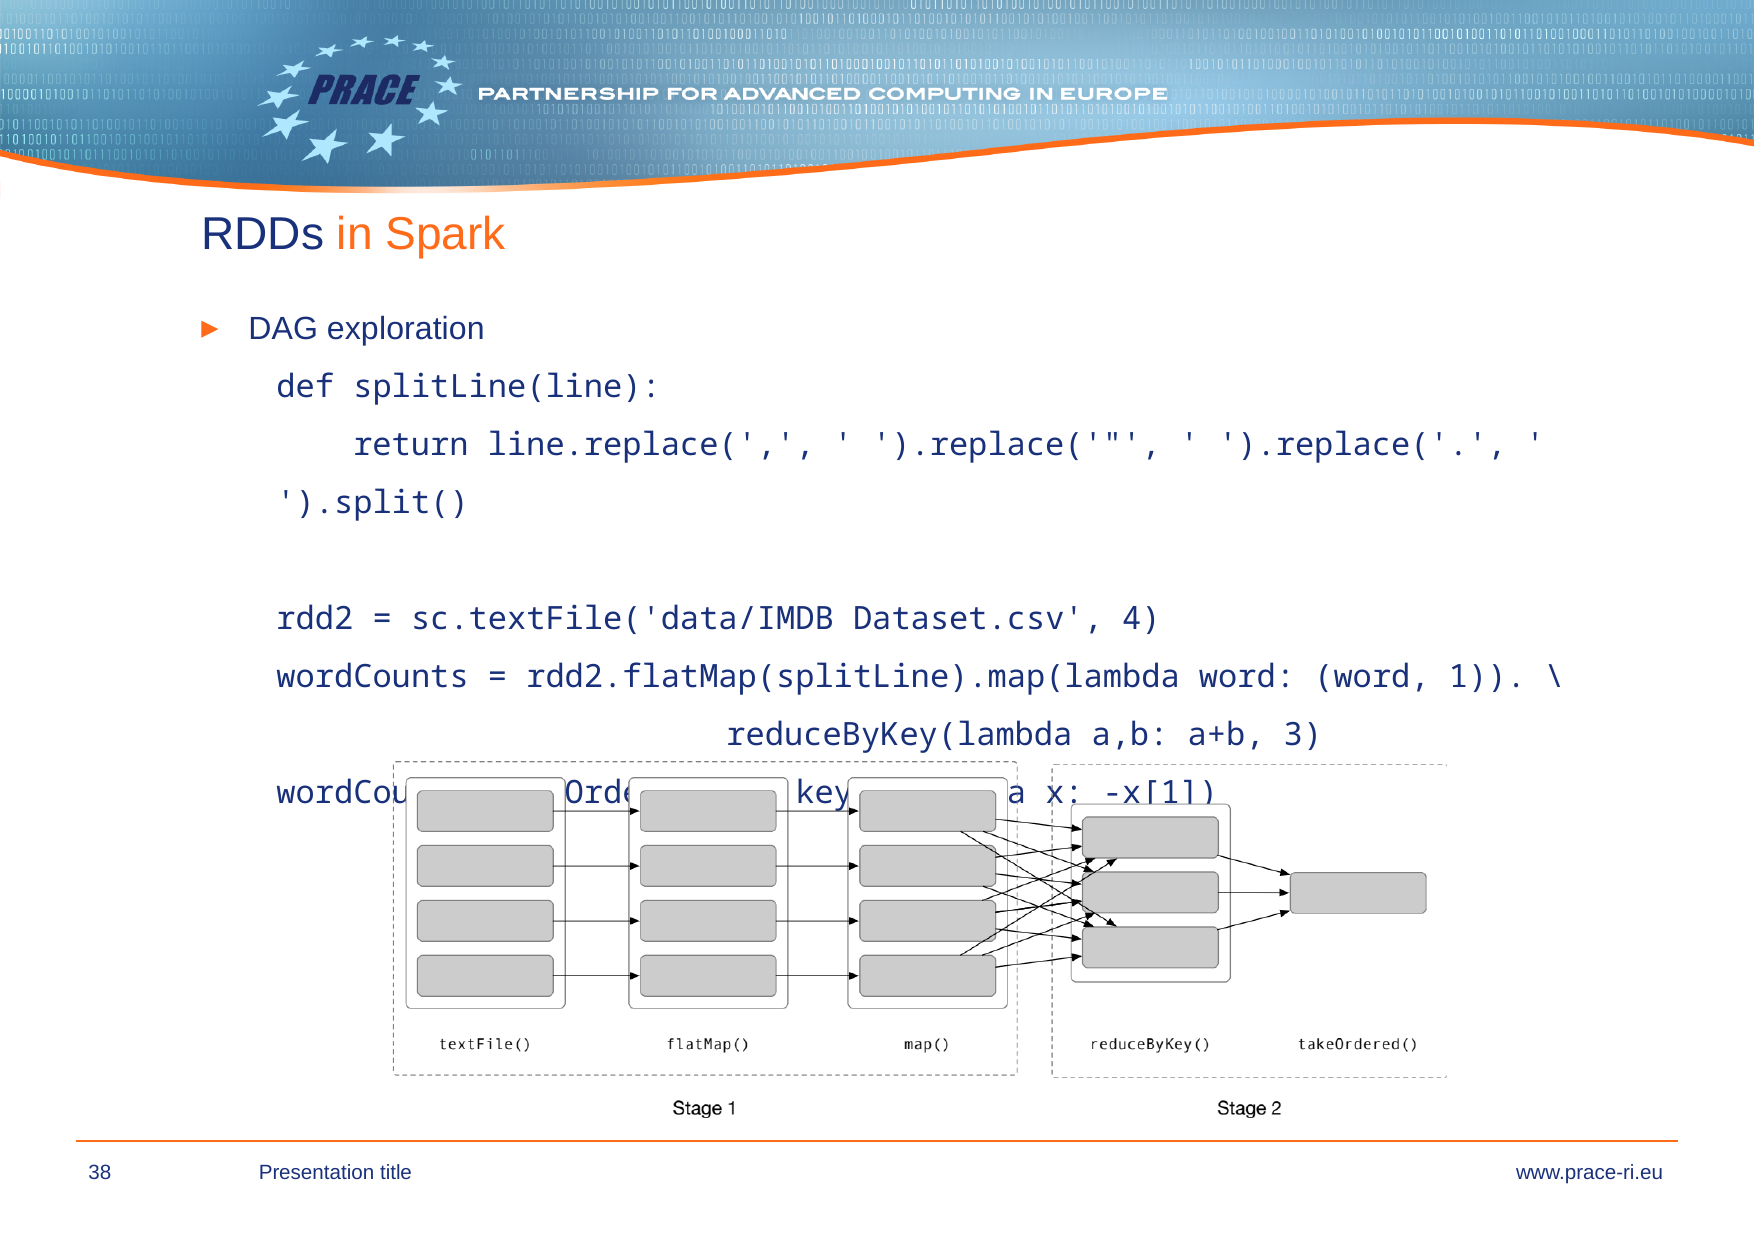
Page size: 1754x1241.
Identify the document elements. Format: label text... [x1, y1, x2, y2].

title RDDs in Spark [186, 126, 1582, 273]
picture [0, 0, 1754, 198]
list DAG exploration def splitLine(line): return line.replace(',', ' ').replace('"', ' ').replace('.', ' ').split() rdd2 = sc.textFile('data/IMDB Dataset.csv', 4) wordCounts = rdd2.flatMap(splitLine).map(lambda word: (word, 1)). \ reduceByKey(lambda a,b: a+b, 3) wordCounts.takeOrdered(10, key = lambda x: -x[1]) [186, 273, 1728, 1089]
picture [392, 761, 1447, 1124]
